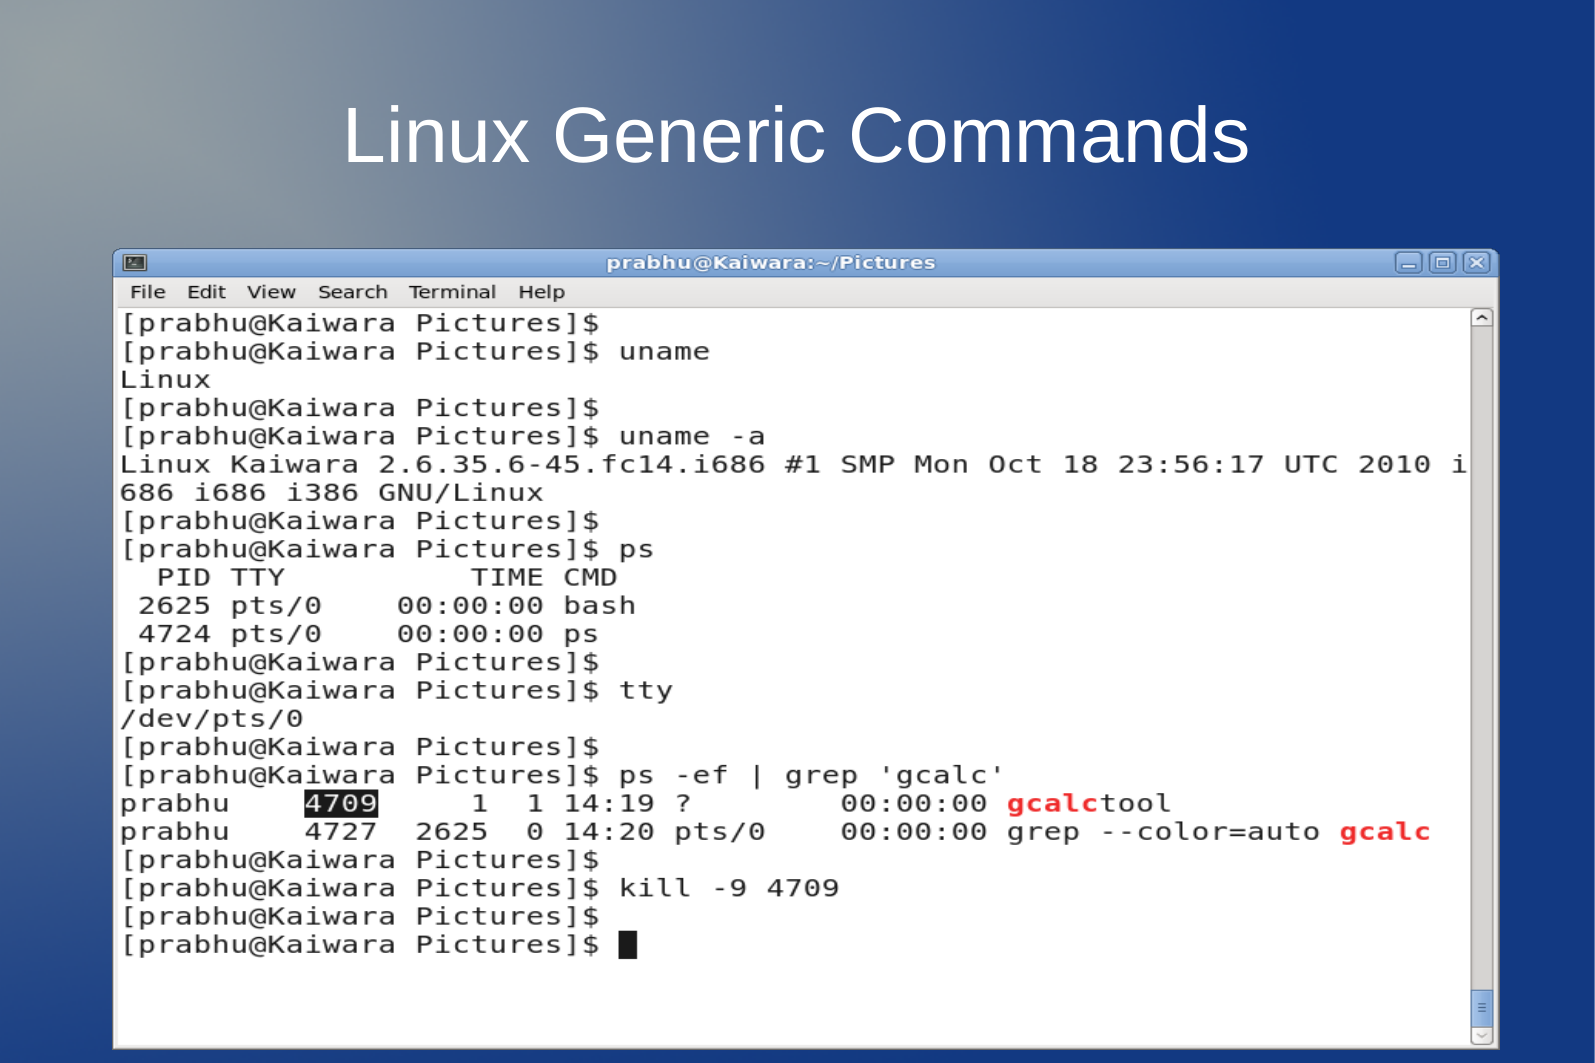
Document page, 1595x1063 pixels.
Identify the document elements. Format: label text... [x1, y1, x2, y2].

title Linux Generic Commands [79, 42, 1515, 220]
picture [0, 0, 1595, 1063]
